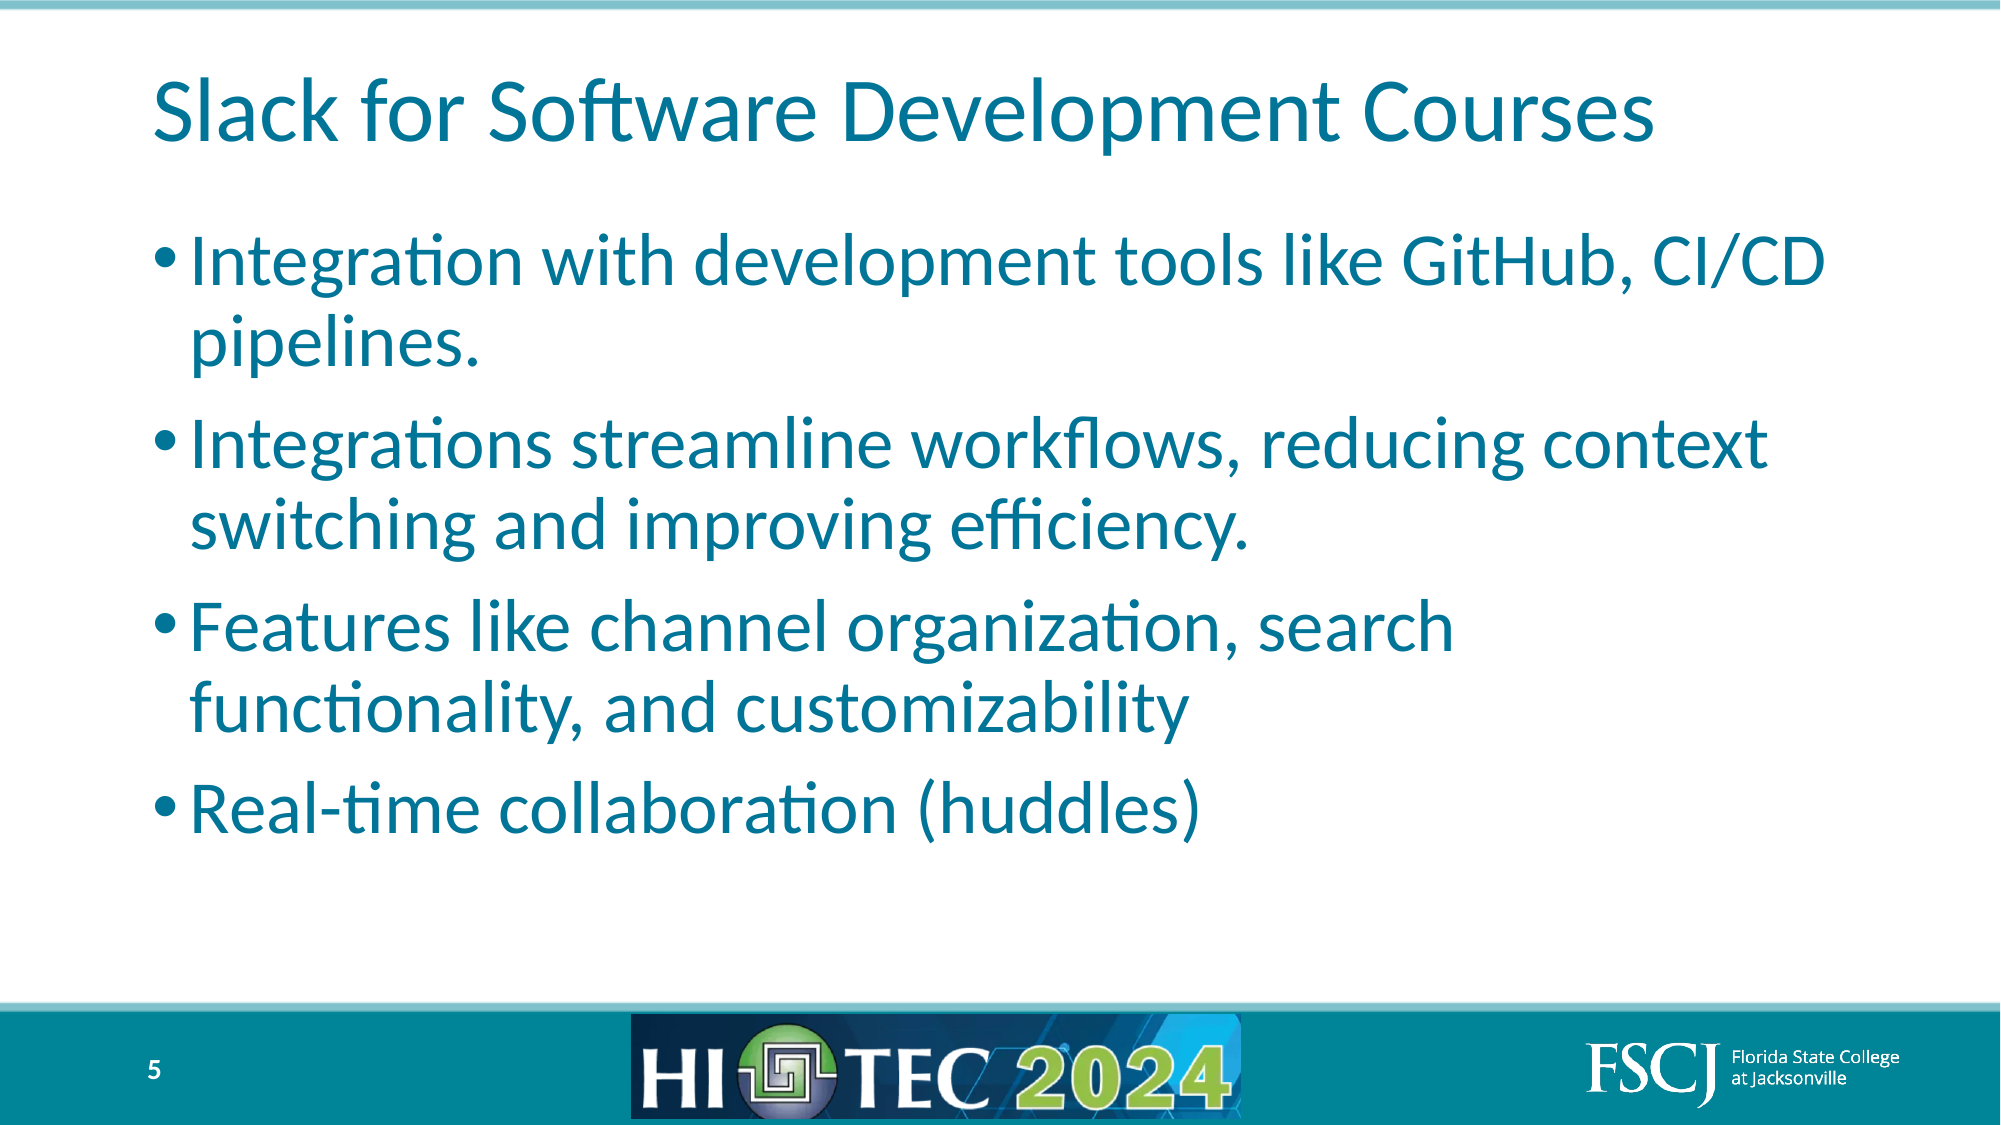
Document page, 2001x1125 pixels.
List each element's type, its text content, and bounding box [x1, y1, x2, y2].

title Slack for Software Development Courses [137, 47, 1863, 176]
picture [0, 0, 2001, 1125]
list Integration with development tools like GitHub, CI/CD pipelines. Integrations streamline workflows, reducing context switching and improving efficiency. Features like channel organization, search functionality, and customizability Real-time collaboration (huddles) [137, 213, 1863, 972]
